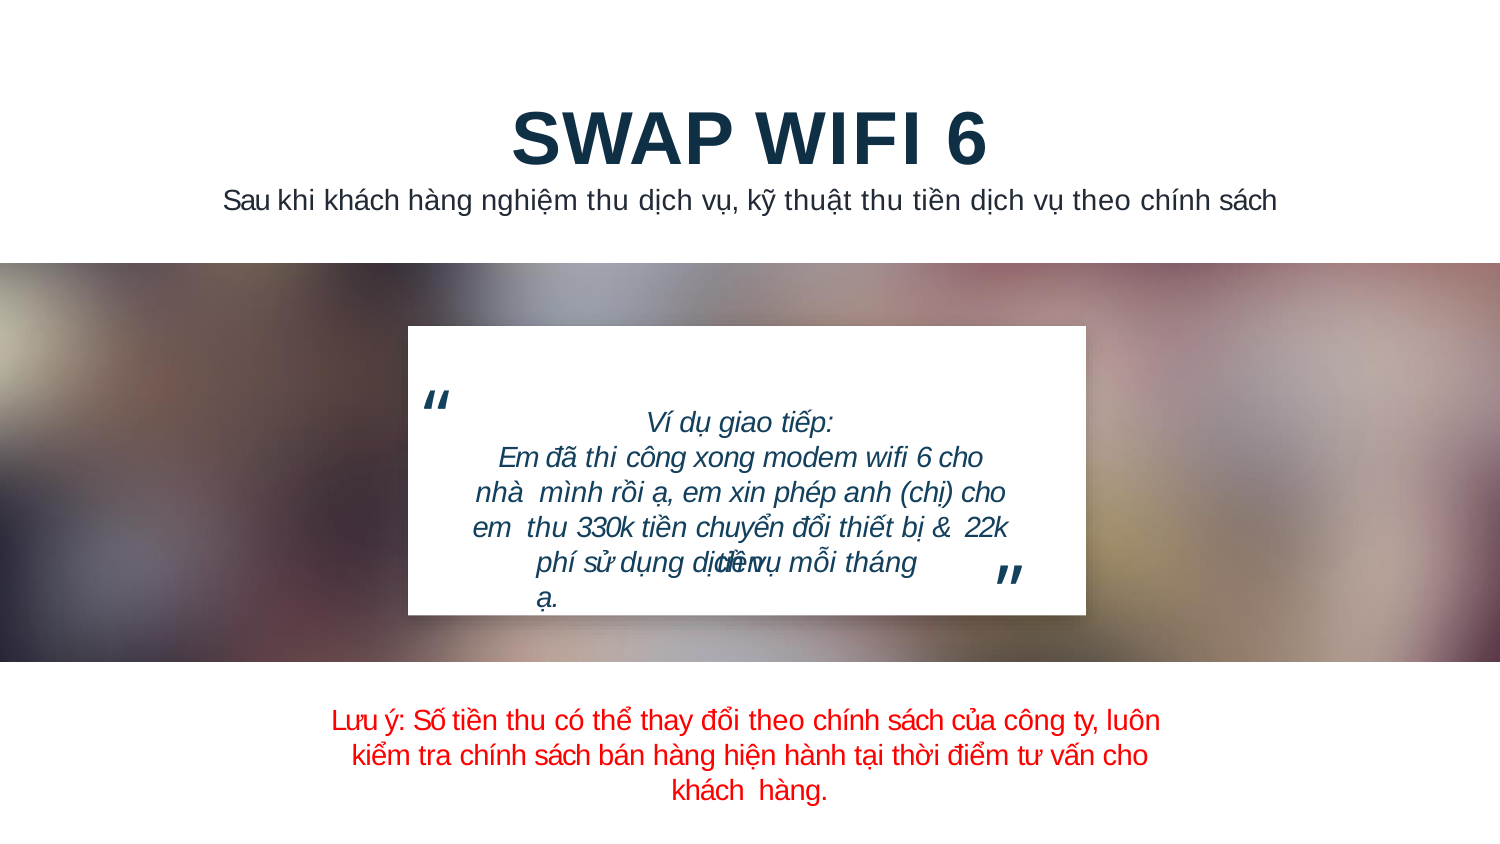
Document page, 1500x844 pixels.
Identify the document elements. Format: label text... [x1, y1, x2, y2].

title SWAP WIFI 6 Sau khi khách hàng nghiệm thu dịch vụ, kỹ thuật thu tiền dịch vụ theo chính sách [146, 62, 1354, 231]
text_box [0, 262, 1500, 663]
text_box Lưu ý: Số tiền thu có thể thay đổi theo chính sách của công ty, luôn kiểm tra chính sách bán hàng hiện hành tại thời điểm tư vấn cho khách hàng. [314, 698, 1185, 806]
